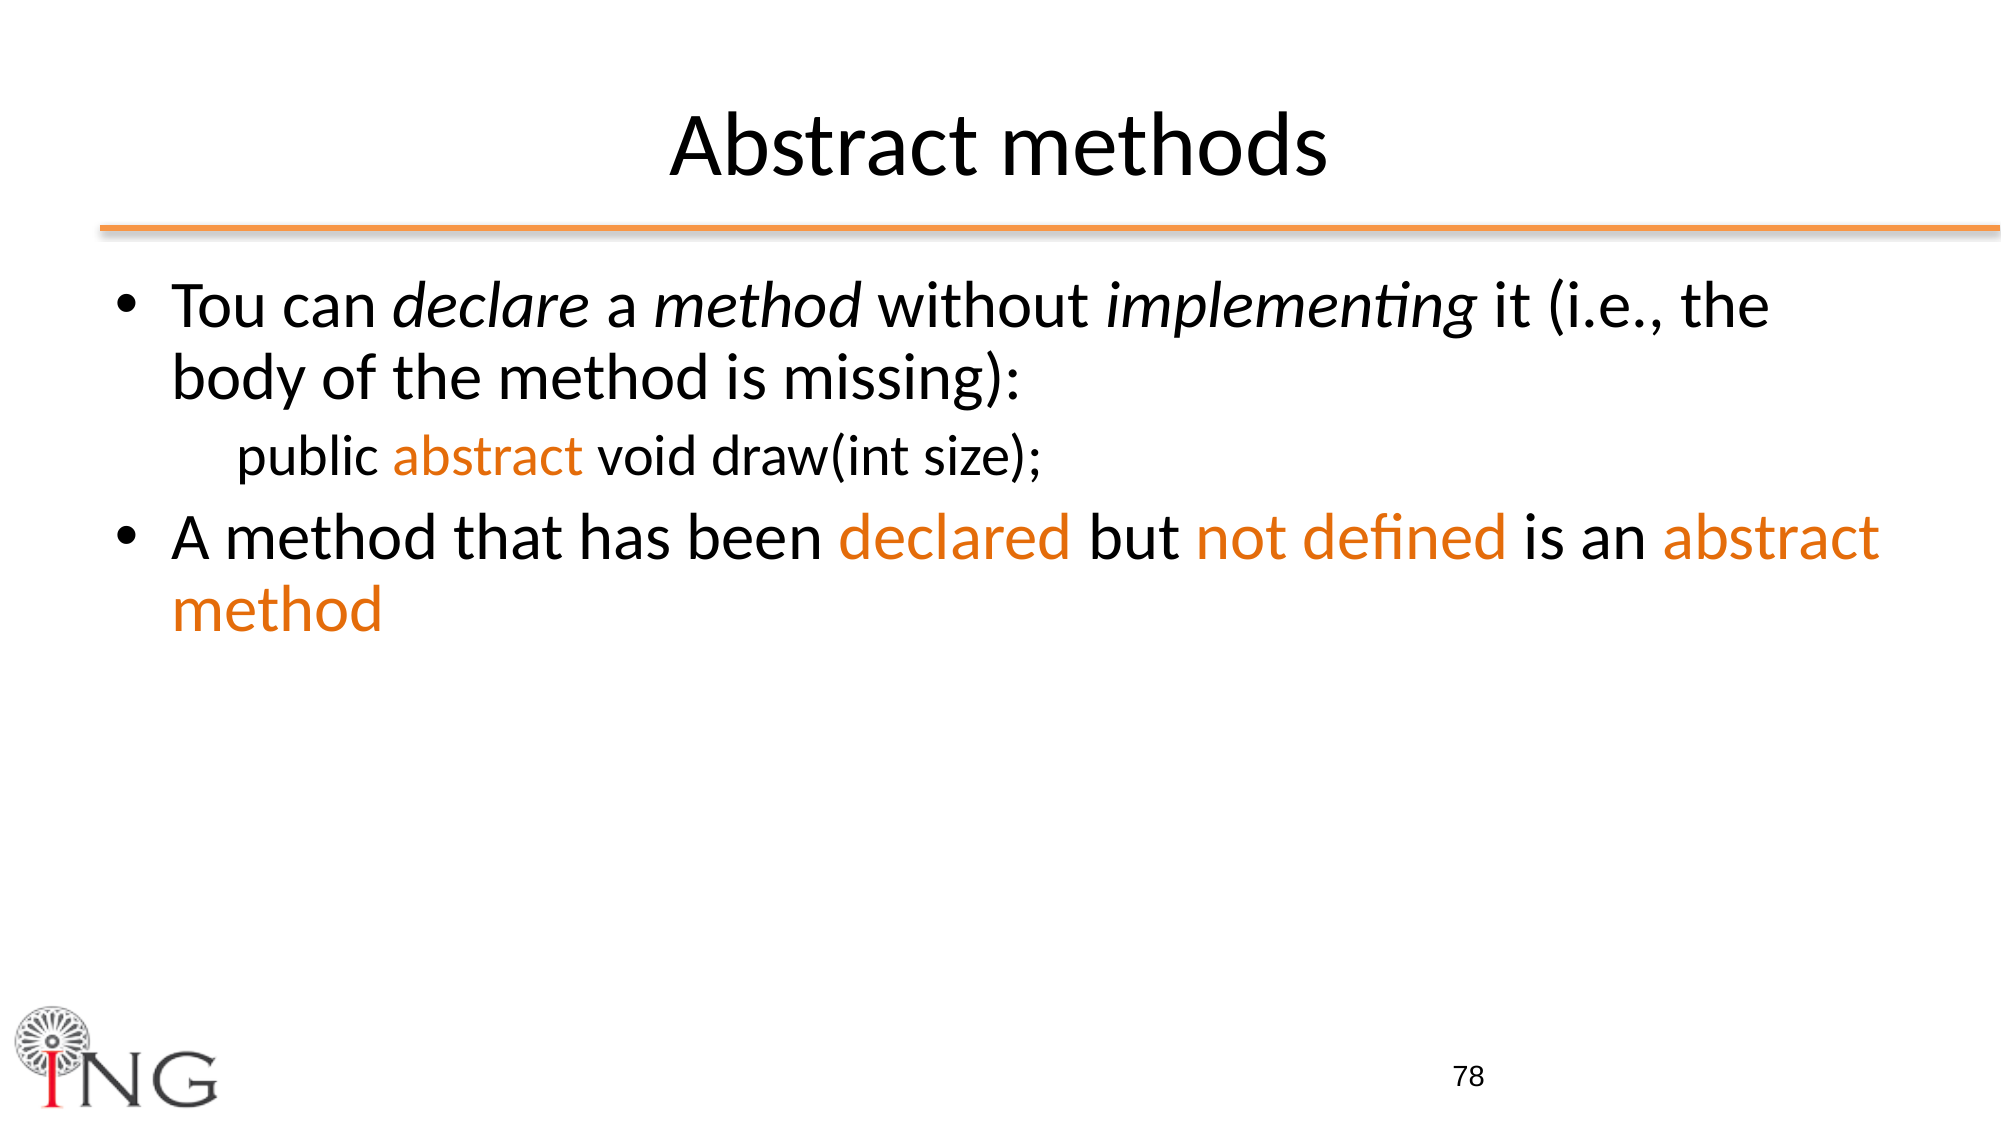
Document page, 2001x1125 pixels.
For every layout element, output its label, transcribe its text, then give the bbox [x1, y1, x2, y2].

text_box 78 [1437, 1049, 1750, 1125]
picture [0, 987, 244, 1125]
list Tou can declare a method without implementing it (i.e., the body of the method is missing): public abstract void draw(int size); A method that has been declared but not defined is an abstract method [99, 262, 1900, 1005]
title Abstract methods [99, 45, 1900, 233]
